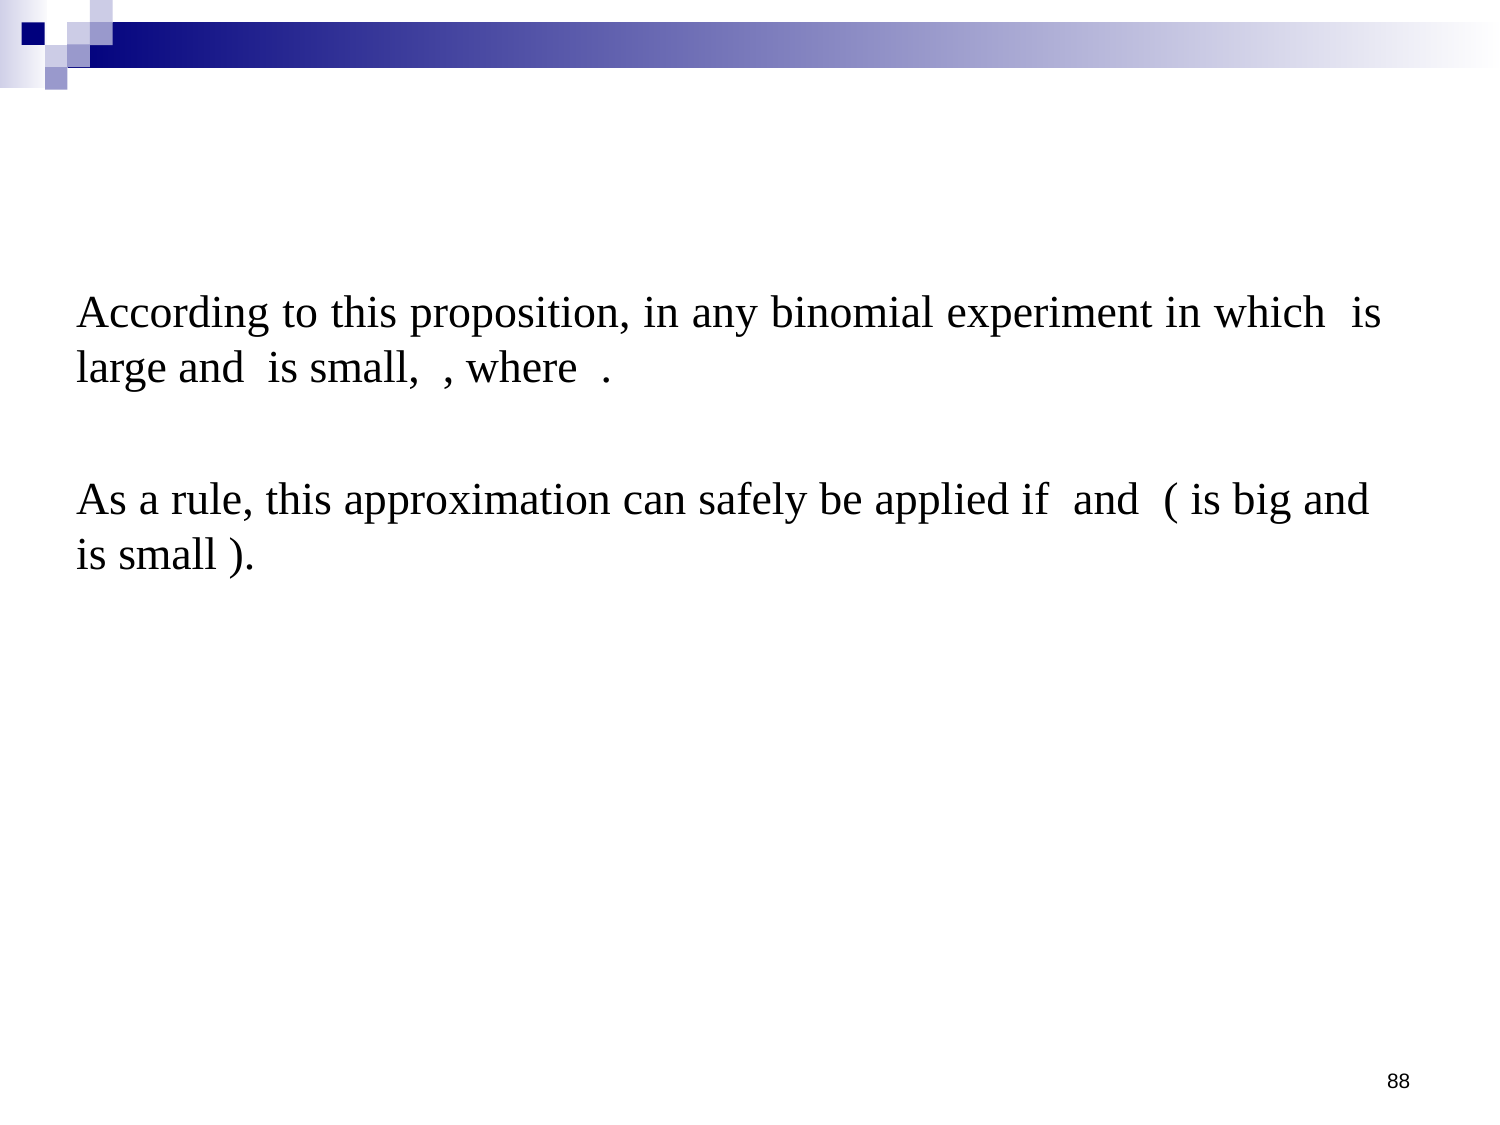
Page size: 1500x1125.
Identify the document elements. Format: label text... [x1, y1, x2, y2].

slide_number 88 [1074, 1024, 1426, 1101]
